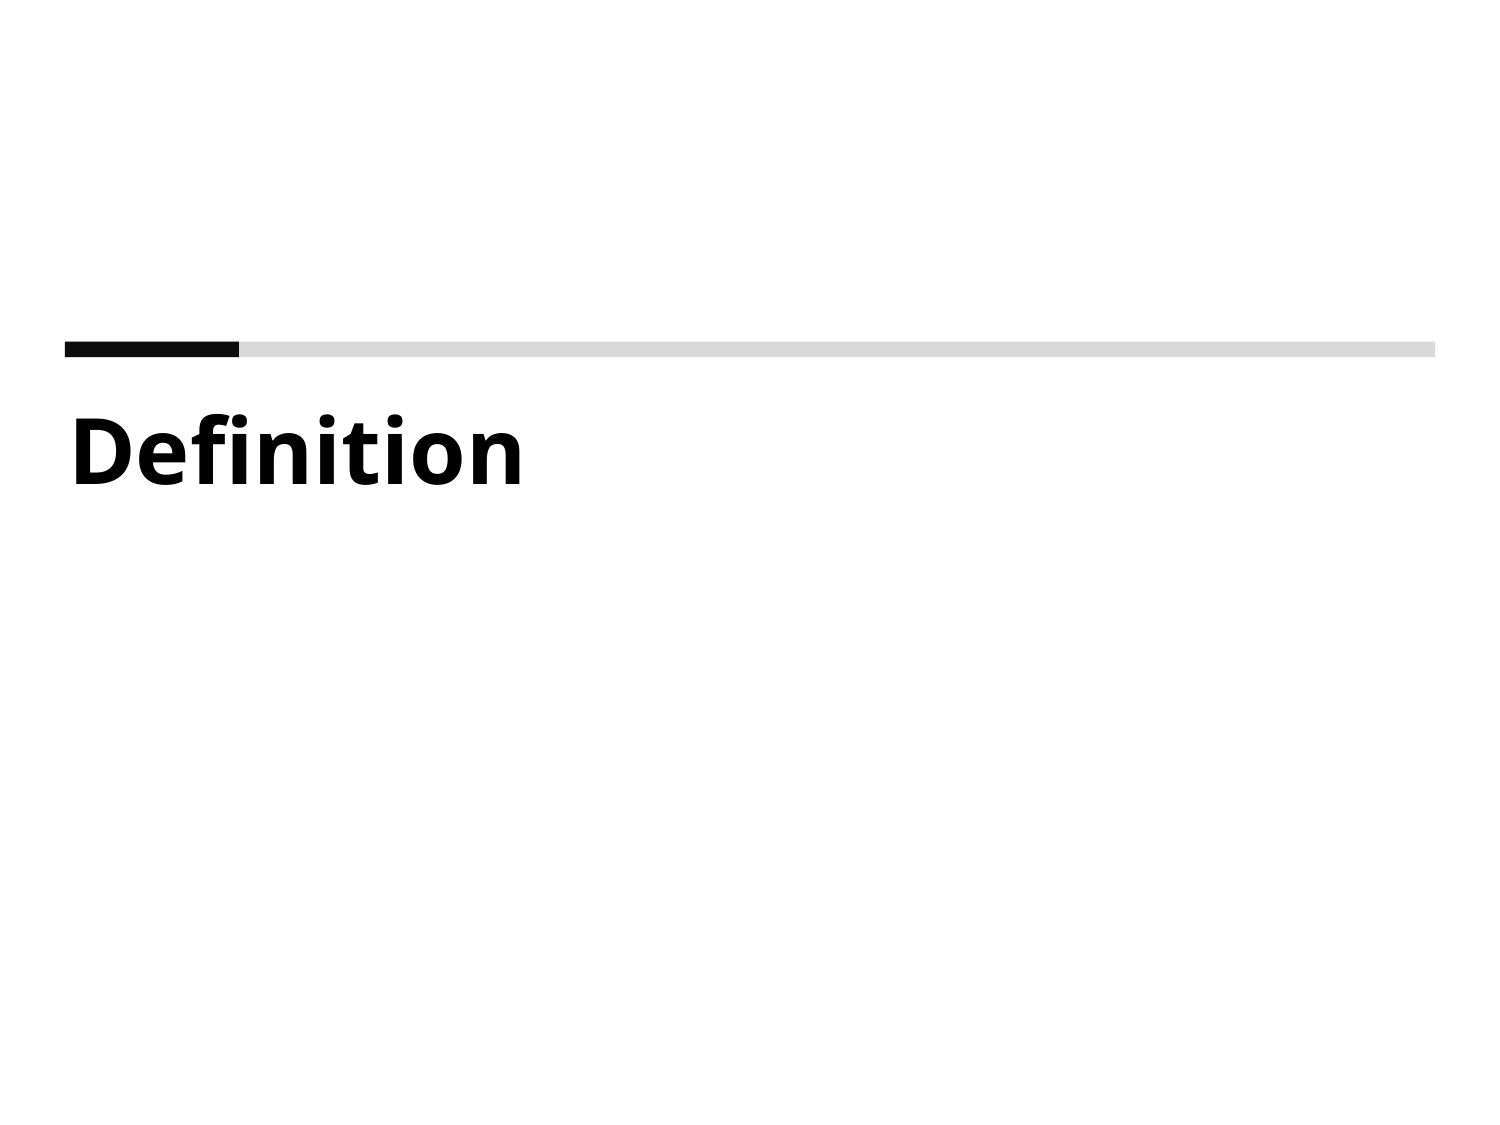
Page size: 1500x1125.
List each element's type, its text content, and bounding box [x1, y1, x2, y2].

text_box [63, 340, 241, 359]
title Definition [52, 385, 1483, 670]
text_box [241, 340, 1437, 359]
